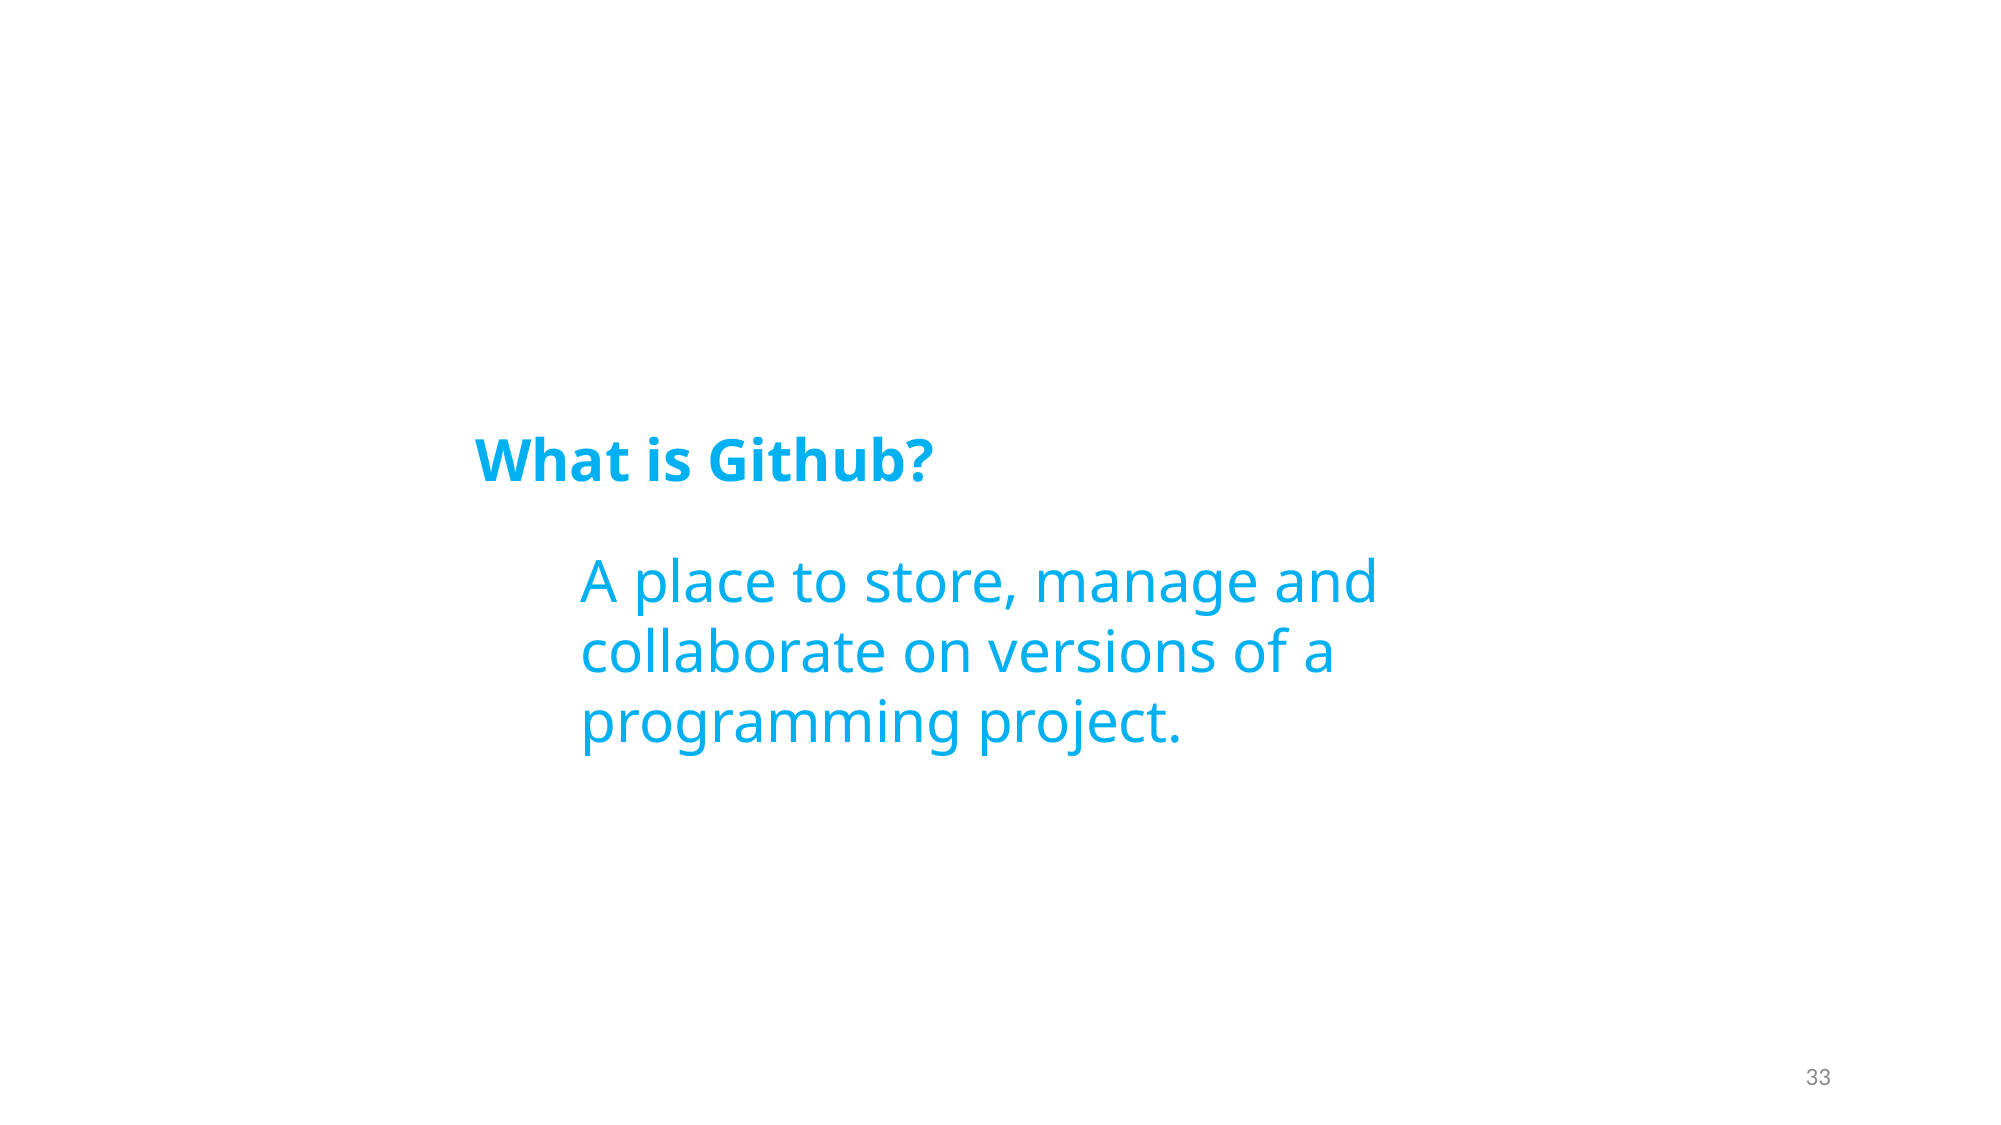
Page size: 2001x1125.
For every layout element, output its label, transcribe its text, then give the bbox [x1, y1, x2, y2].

slide_number 33 [1396, 1045, 1847, 1106]
text_box A place to store, manage and collaborate on versions of a programming project. [565, 536, 1502, 832]
text_box What is Github? [460, 415, 1397, 501]
